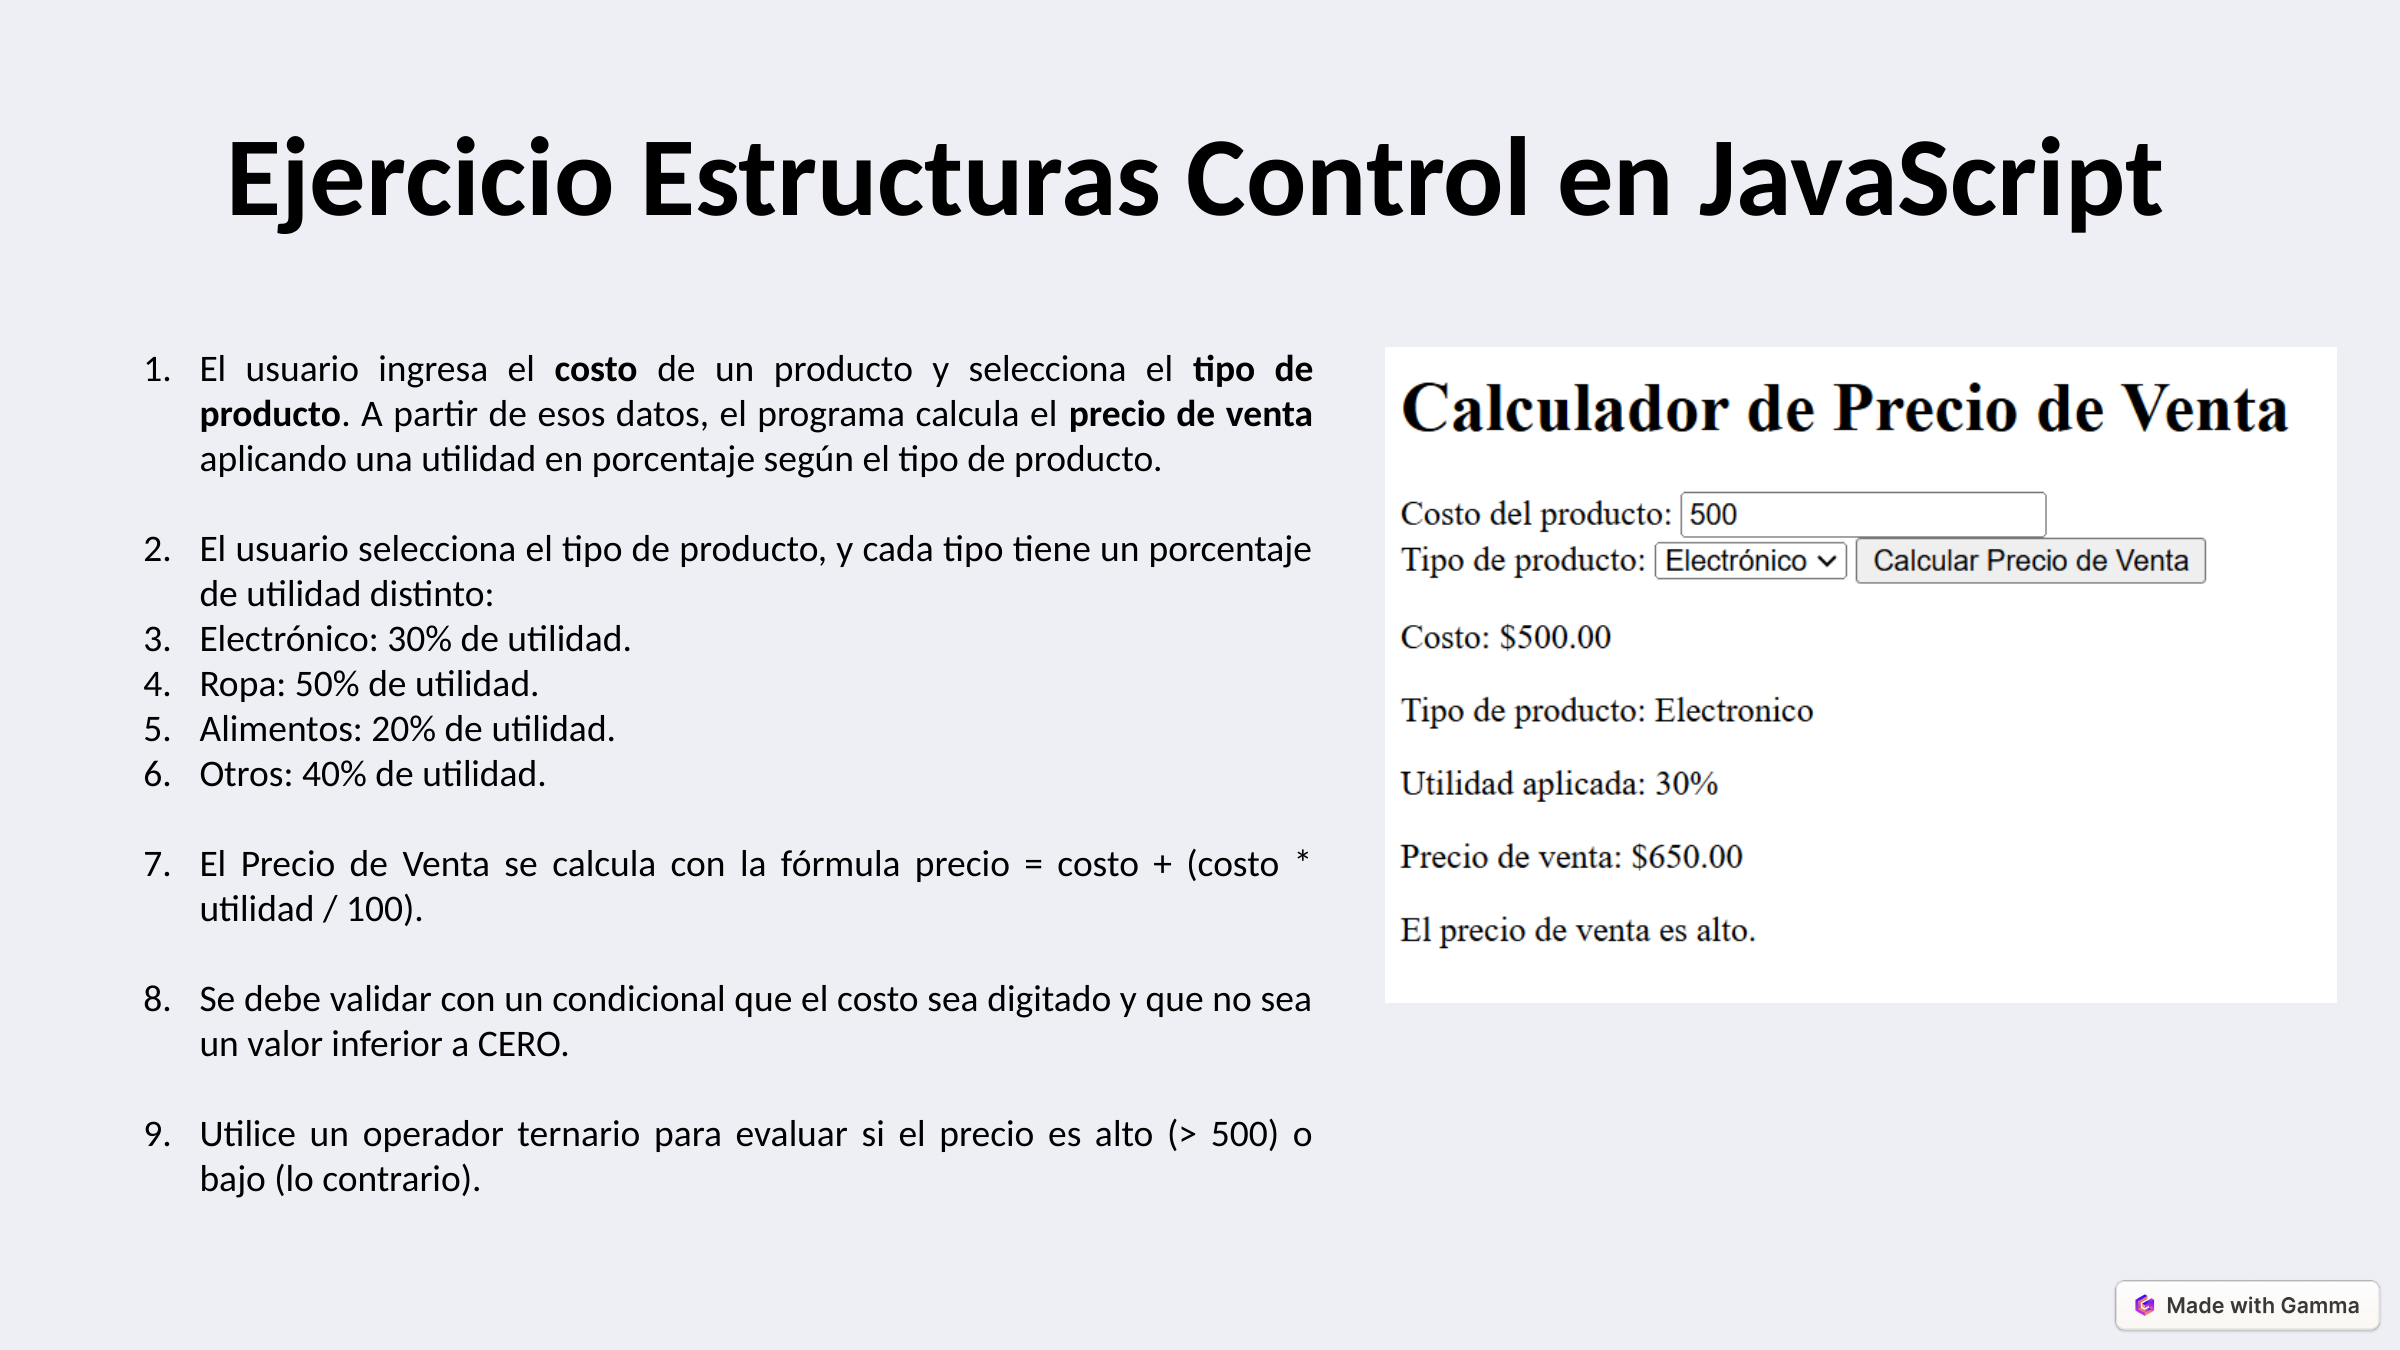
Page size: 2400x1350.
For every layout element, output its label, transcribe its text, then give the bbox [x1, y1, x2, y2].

text_box El usuario ingresa el costo de un producto y selecciona el tipo de producto. A partir de esos datos, el programa calcula el precio de venta aplicando una utilidad en porcentaje según el tipo de producto. El usuario selecciona el tipo de producto, y cada tipo tiene un porcentaje de utilidad distinto: Electrónico: 30% de utilidad. Ropa: 50% de utilidad. Alimentos: 20% de utilidad. Otros: 40% de utilidad. El Precio de Venta se calcula con la fórmula precio = costo + (costo * utilidad / 100). Se debe validar con un condicional que el costo sea digitado y que no sea un valor inferior a CERO. Utilice un operador ternario para evaluar si el precio es alto (> 500) o bajo (lo contrario). [128, 336, 1329, 1207]
picture [1385, 347, 2337, 1003]
text_box Ejercicio Estructuras Control en JavaScript [128, 95, 2265, 246]
picture [2106, 1271, 2389, 1339]
